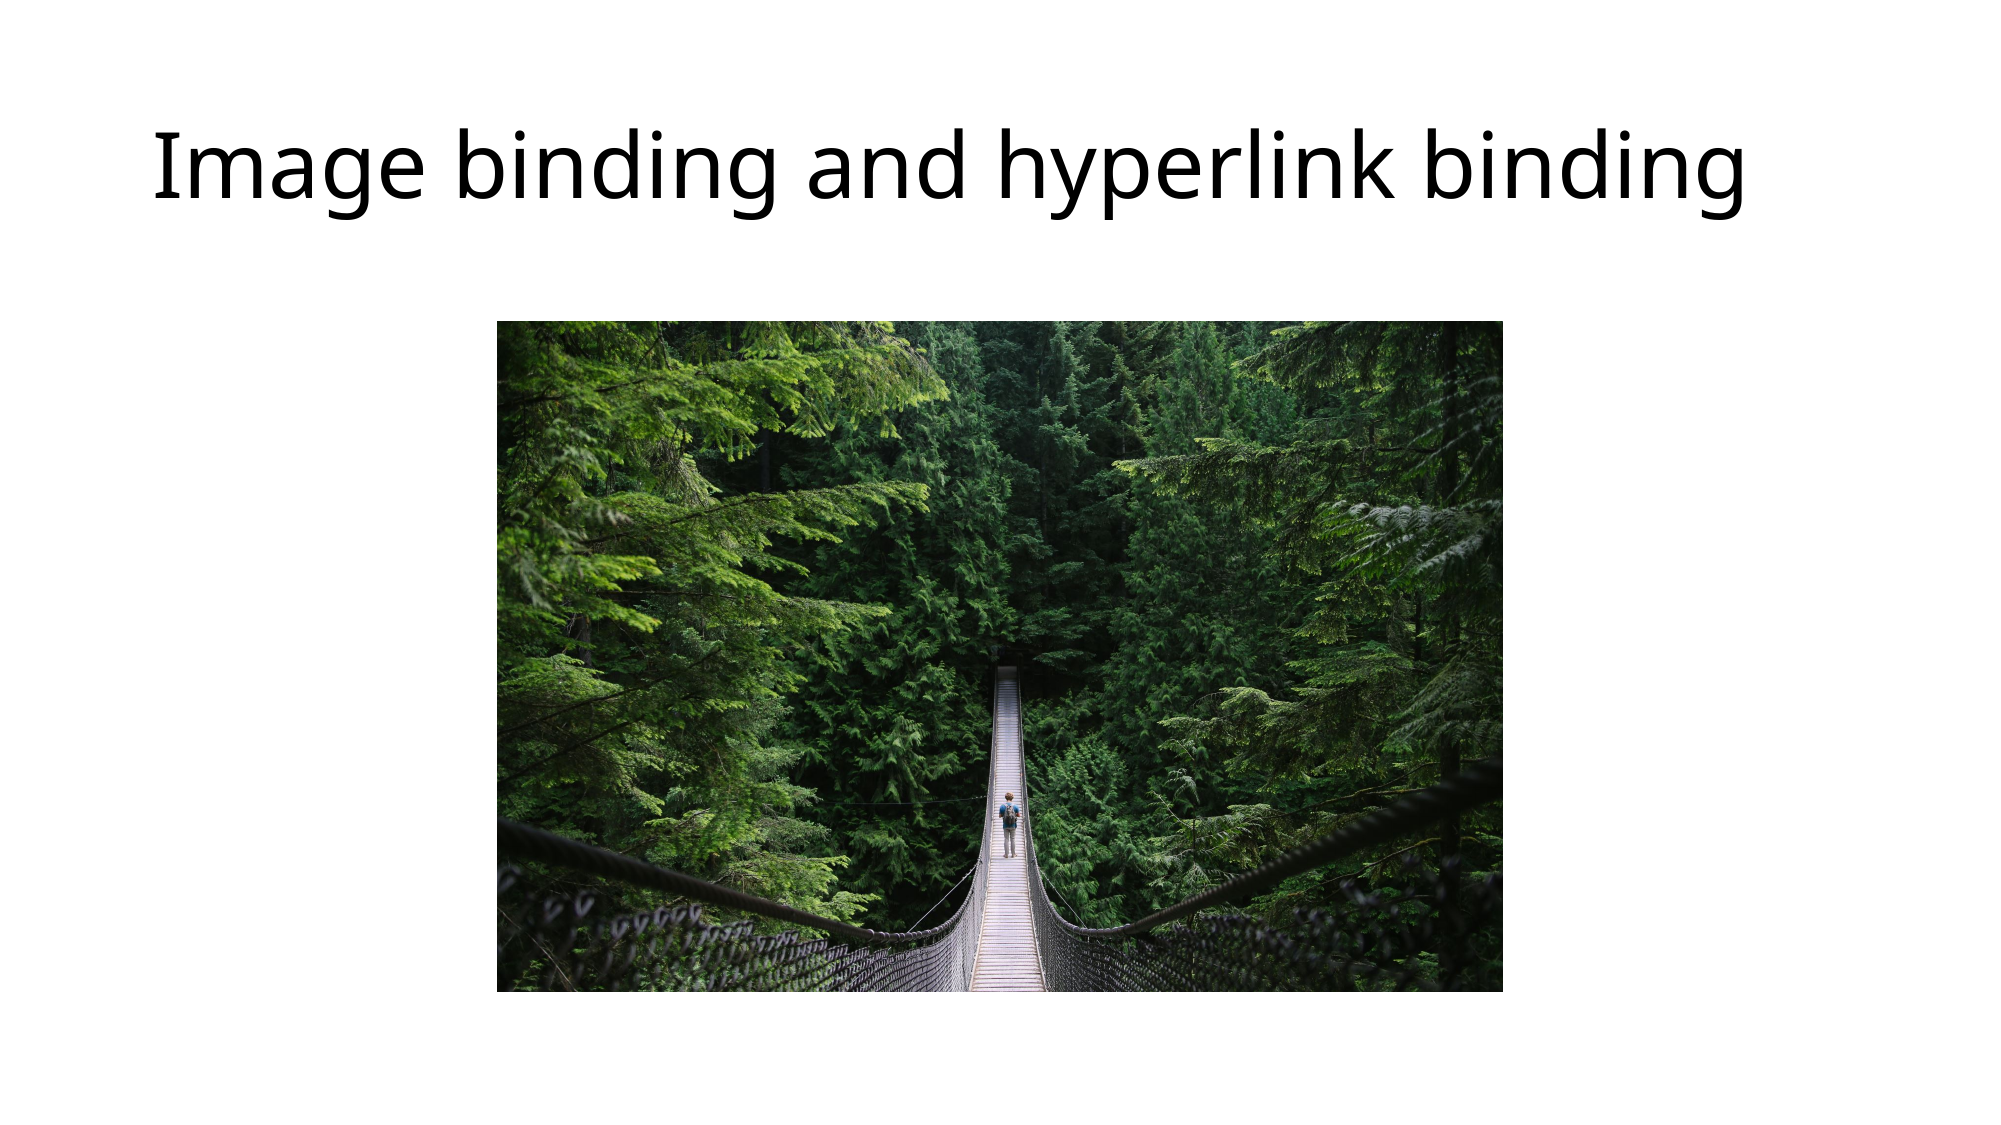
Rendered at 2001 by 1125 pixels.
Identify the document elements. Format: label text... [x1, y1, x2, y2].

title Image binding and hyperlink binding [137, 59, 1863, 278]
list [497, 321, 1503, 992]
